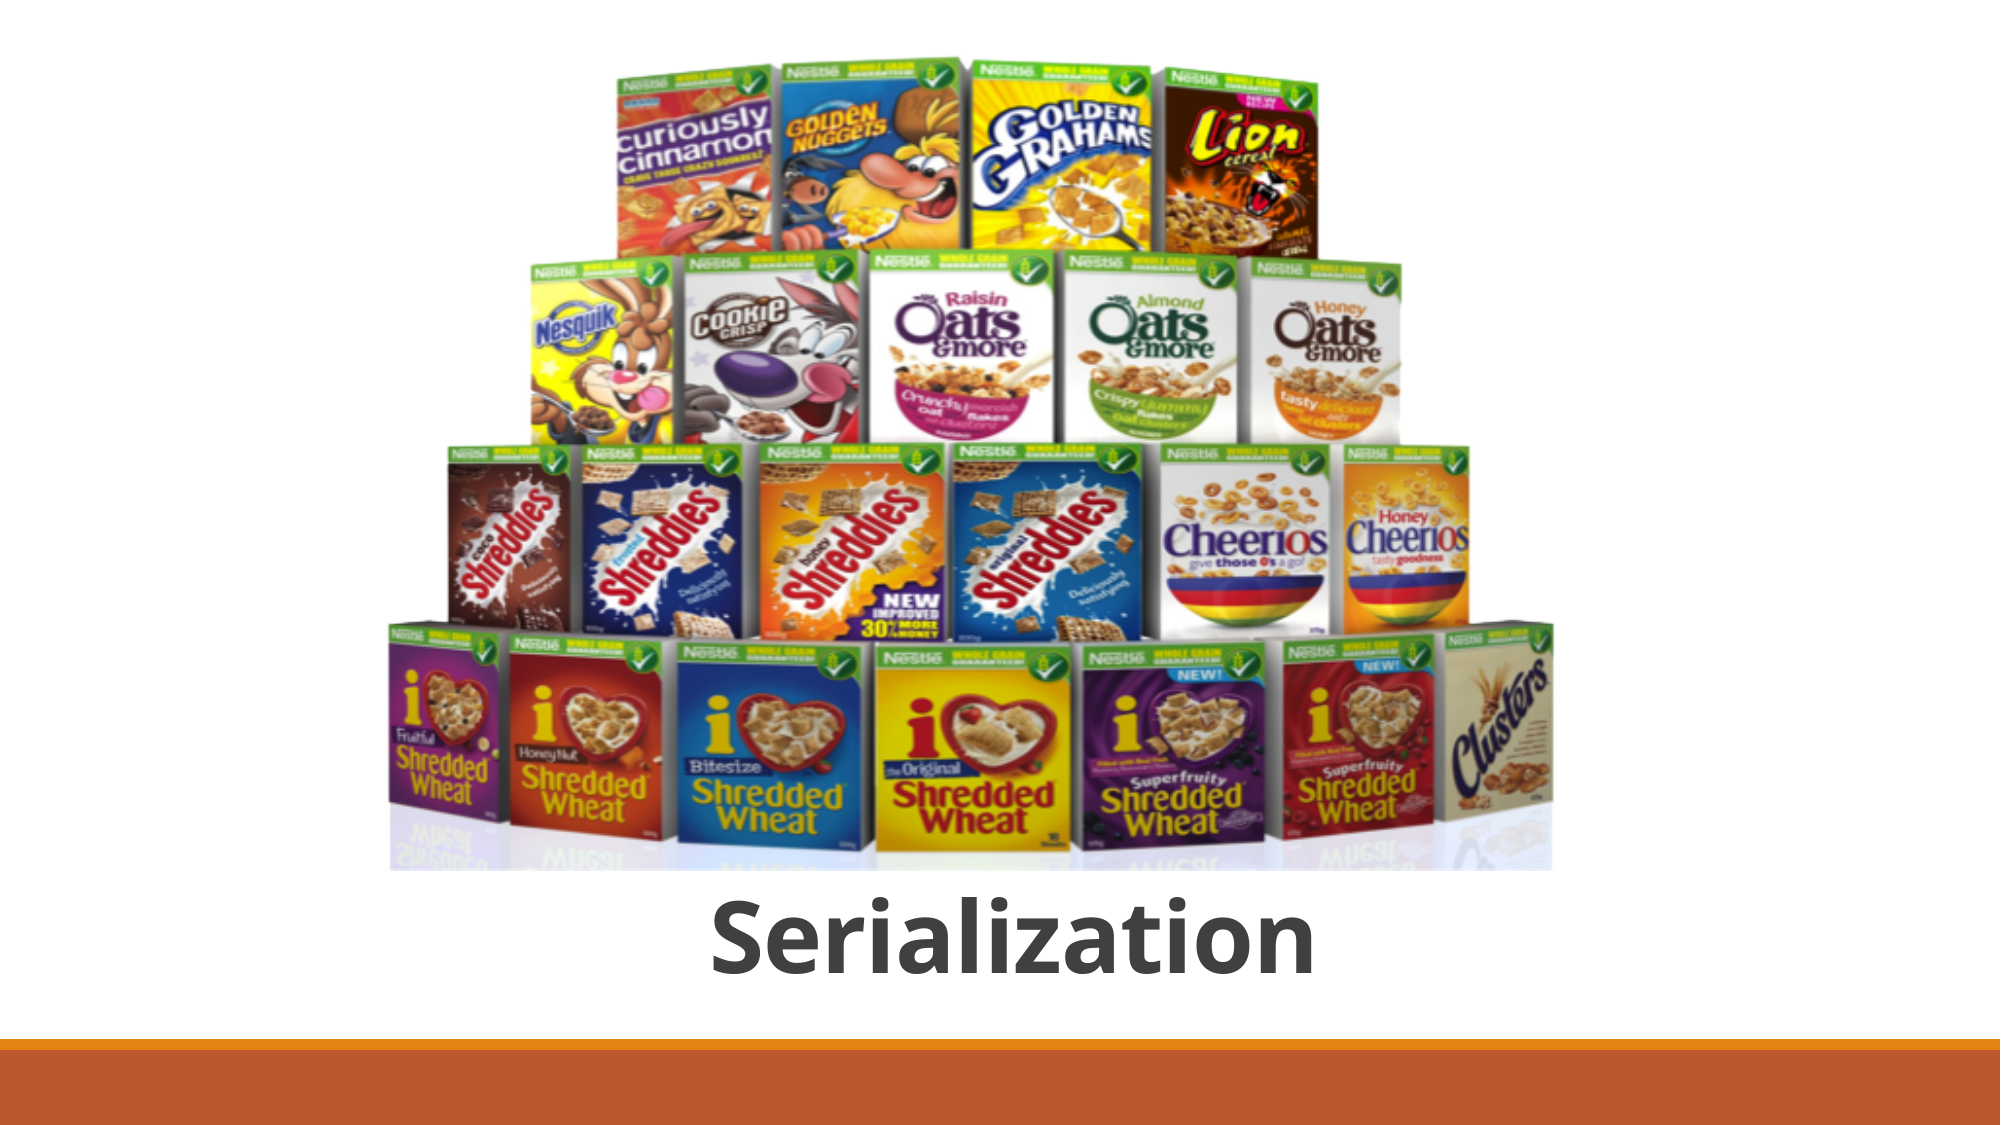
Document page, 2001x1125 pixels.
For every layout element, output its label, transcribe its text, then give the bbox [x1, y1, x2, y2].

title Serialization [116, 877, 1927, 1002]
picture [376, 35, 1562, 871]
